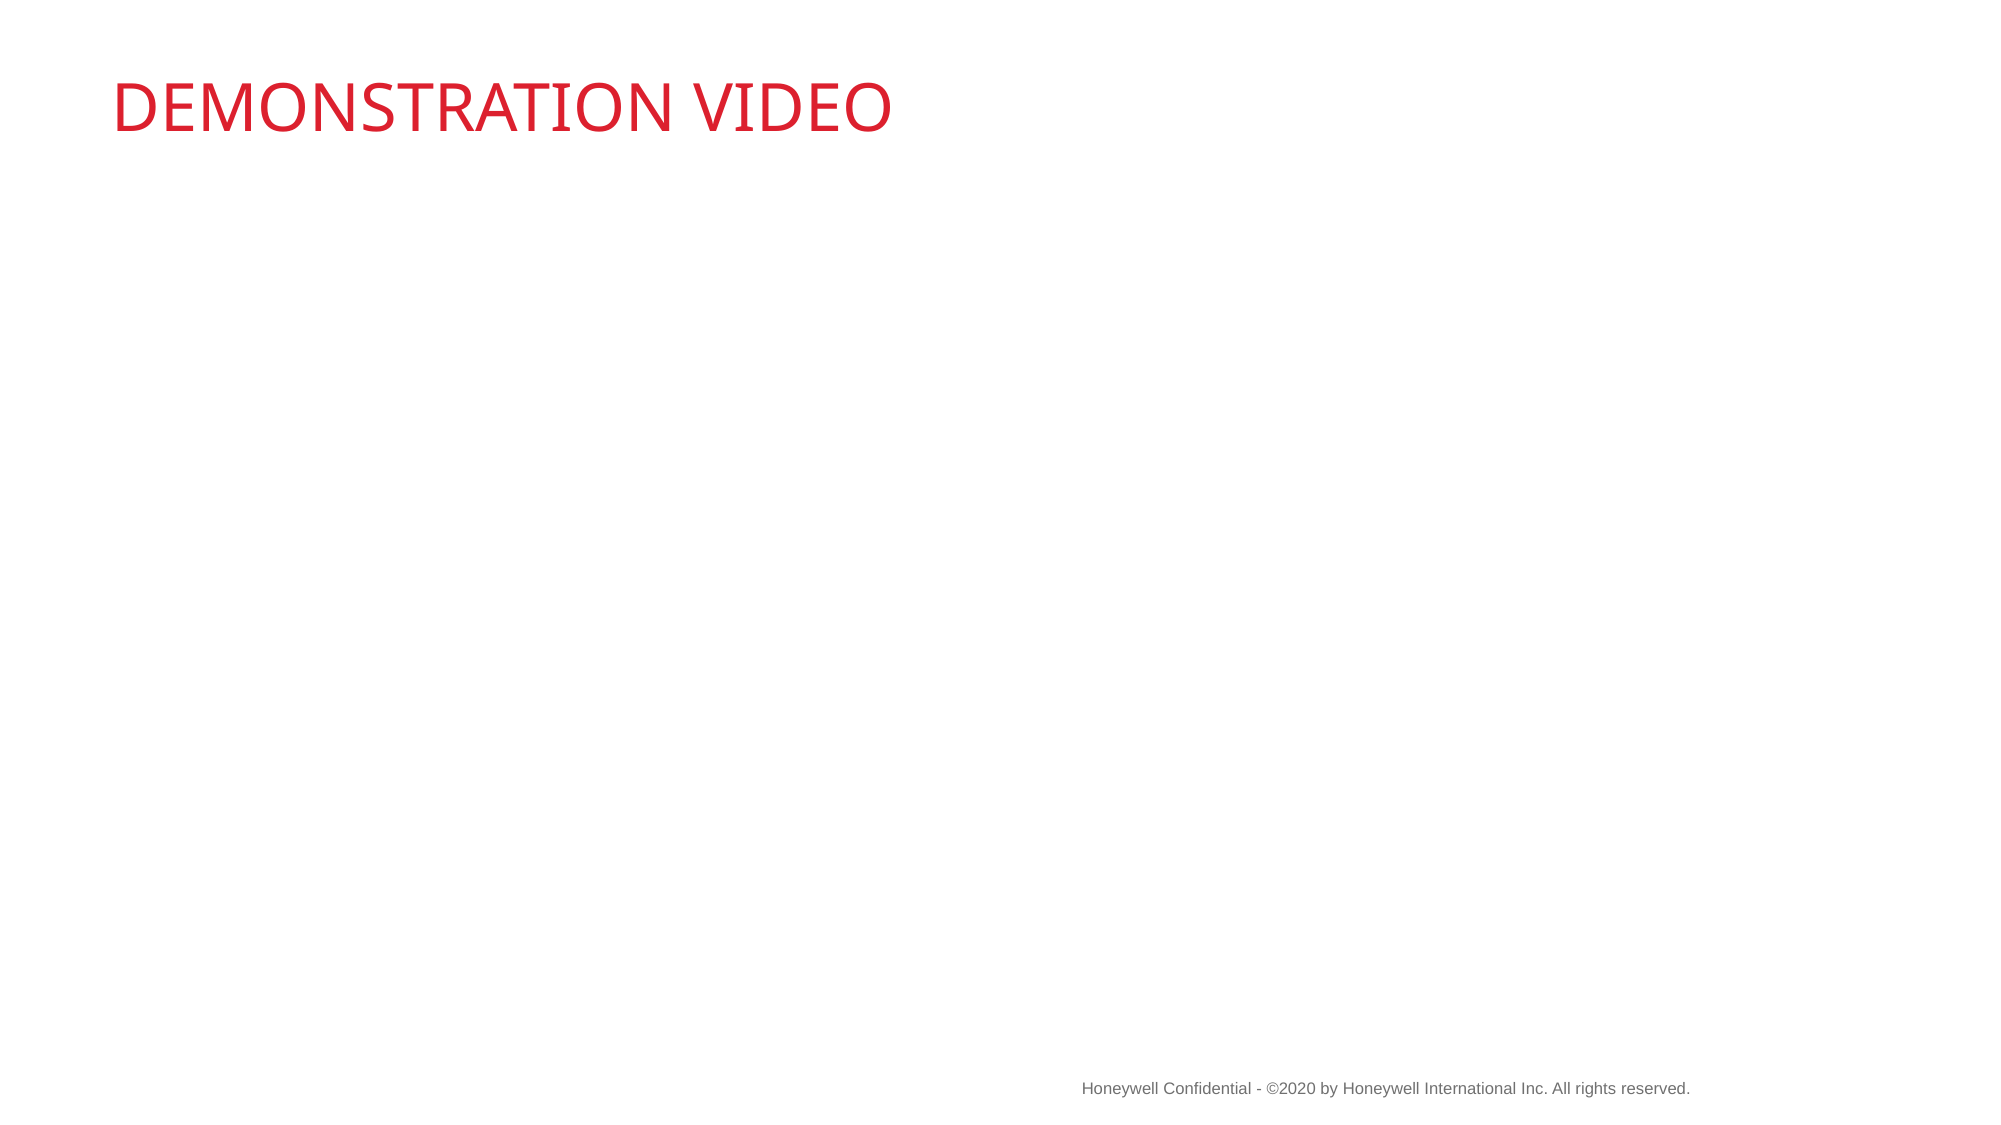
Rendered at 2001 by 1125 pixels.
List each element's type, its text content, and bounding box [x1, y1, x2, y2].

title Demonstration video [111, 64, 1950, 166]
